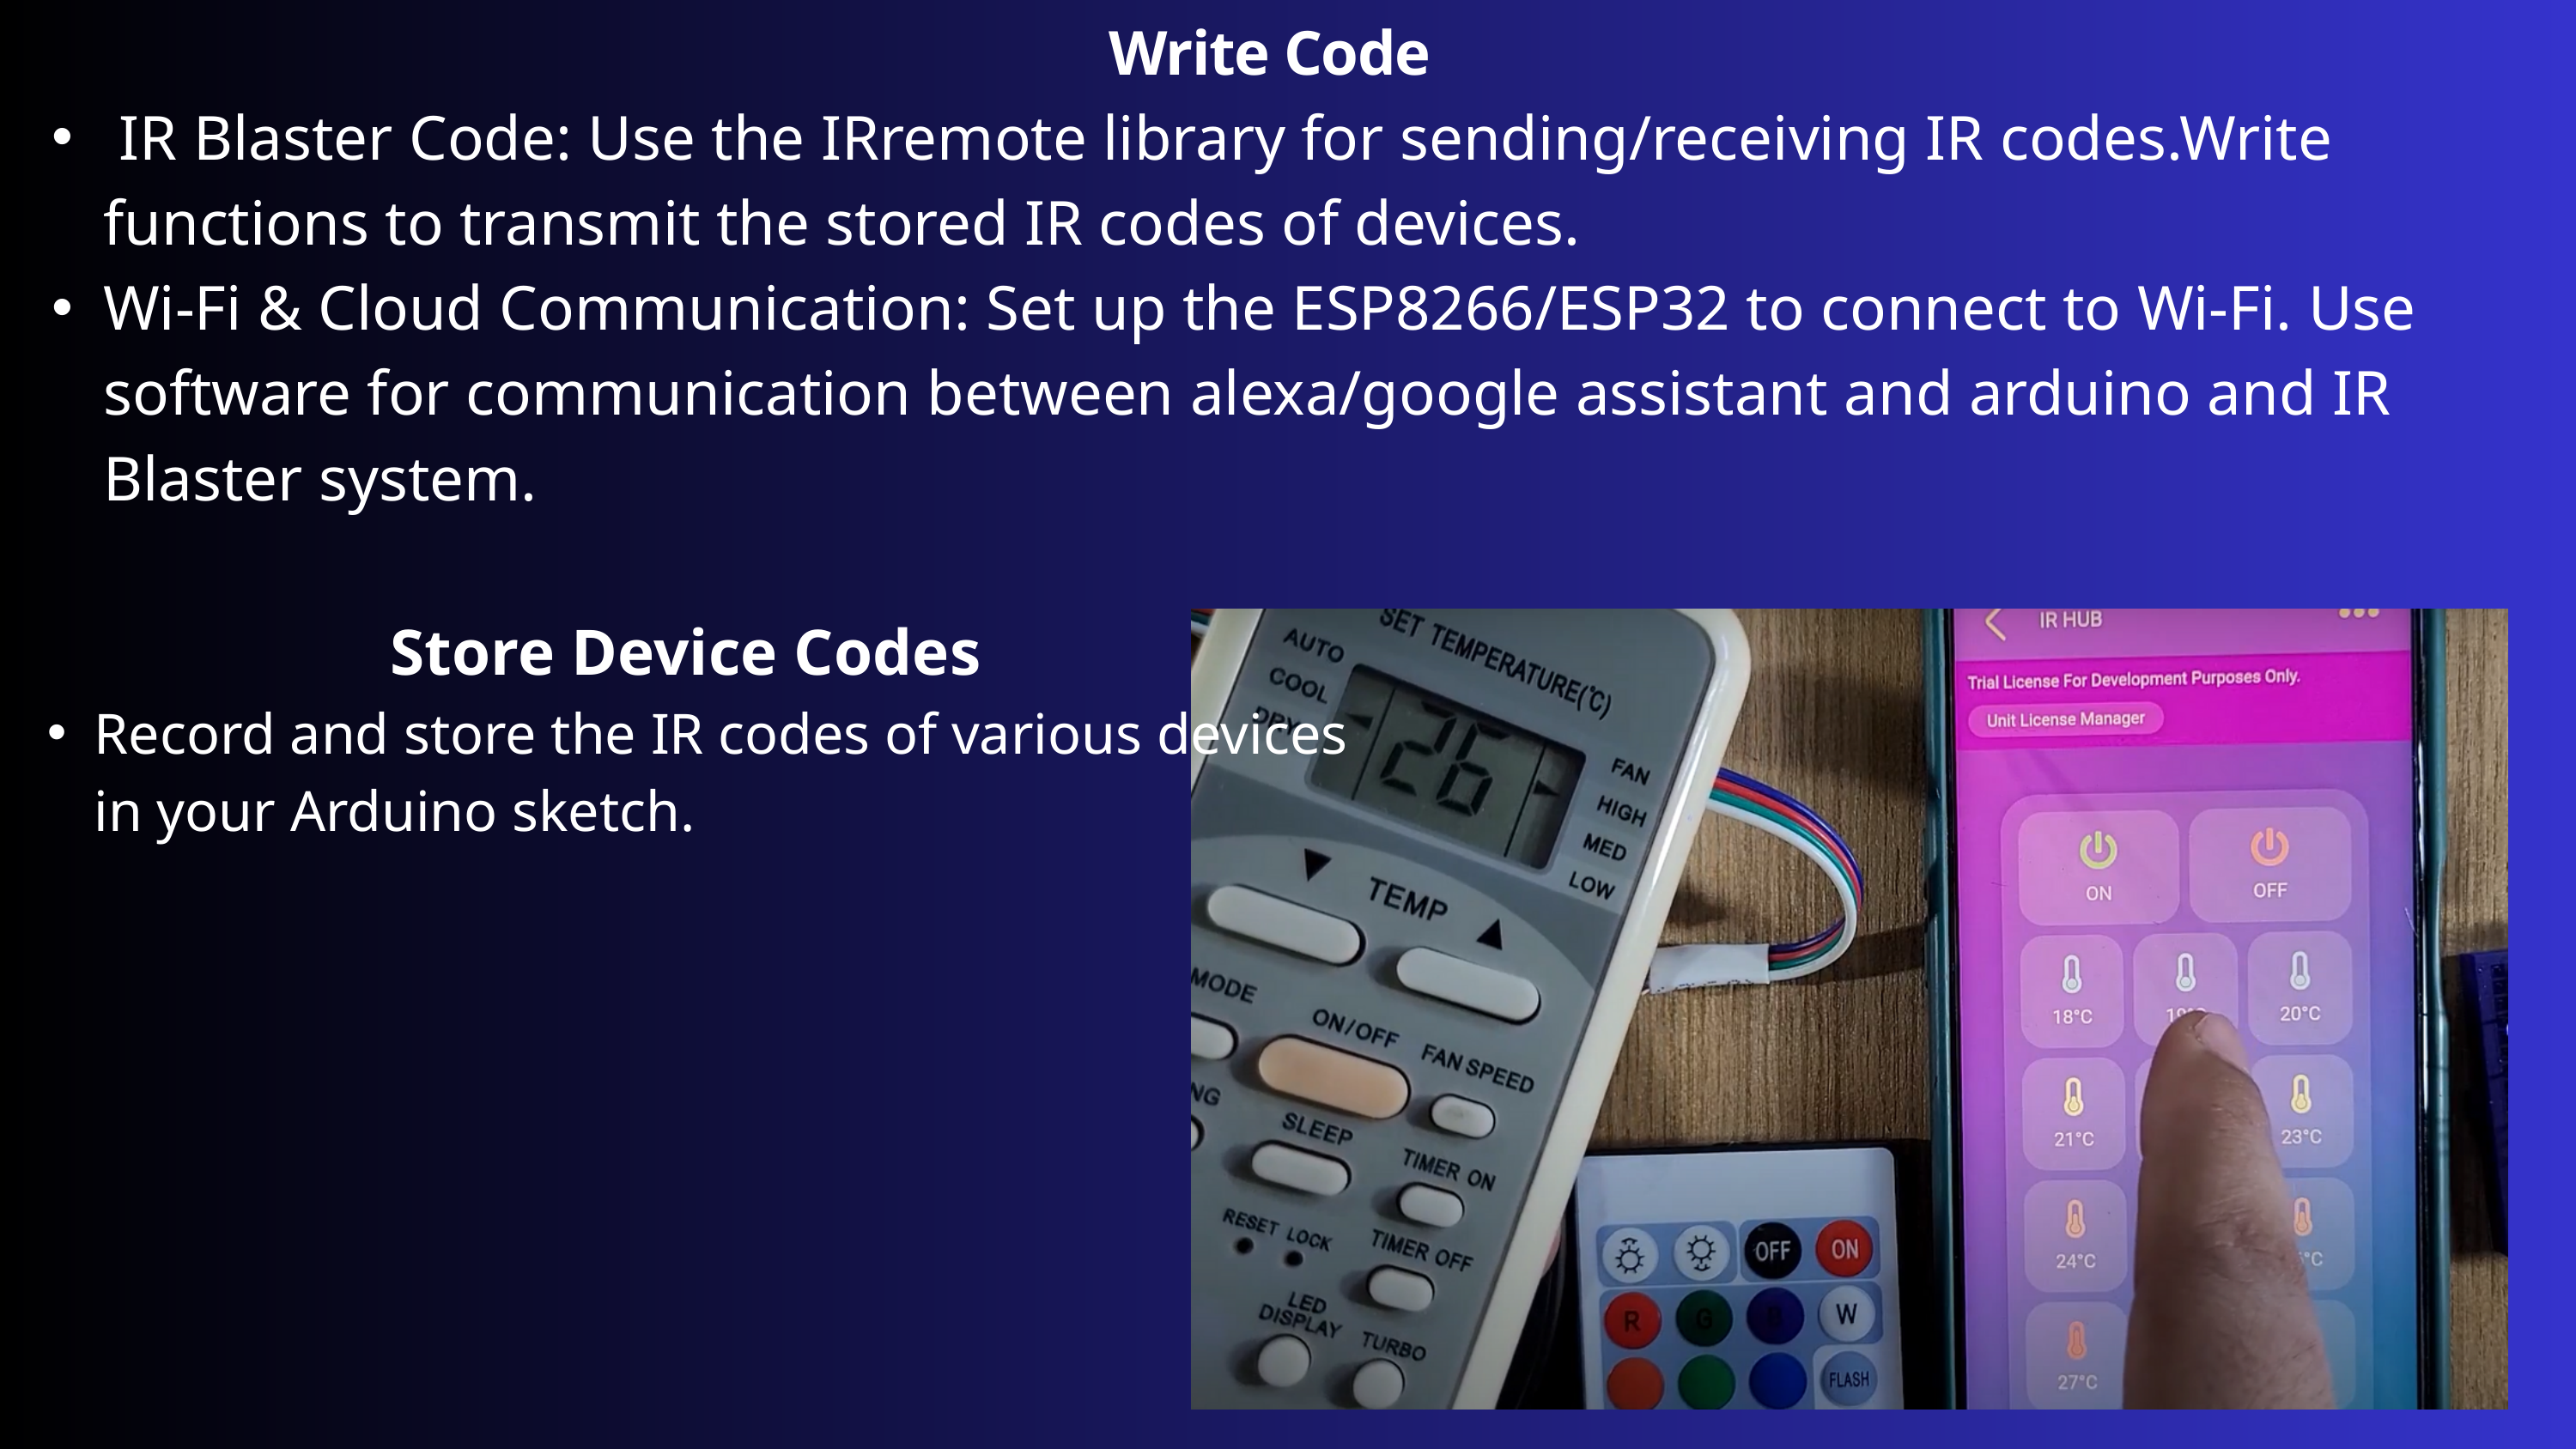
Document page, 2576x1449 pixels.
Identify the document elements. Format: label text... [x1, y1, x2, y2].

text_box [1191, 609, 2508, 1410]
text_box Write Code IR Blaster Code: Use the IRremote library for sending/receiving IR codes.Write functions to transmit the stored IR codes of devices. Wi-Fi & Cloud Communication: Set up the ESP8266/ESP32 to connect to Wi-Fi. Use software for communication between alexa/google assistant and arduino and IR Blaster system. [0, 2, 2508, 598]
text_box Store Device Codes Record and store the IR codes of various devices in your Arduino sketch. [0, 599, 1372, 843]
